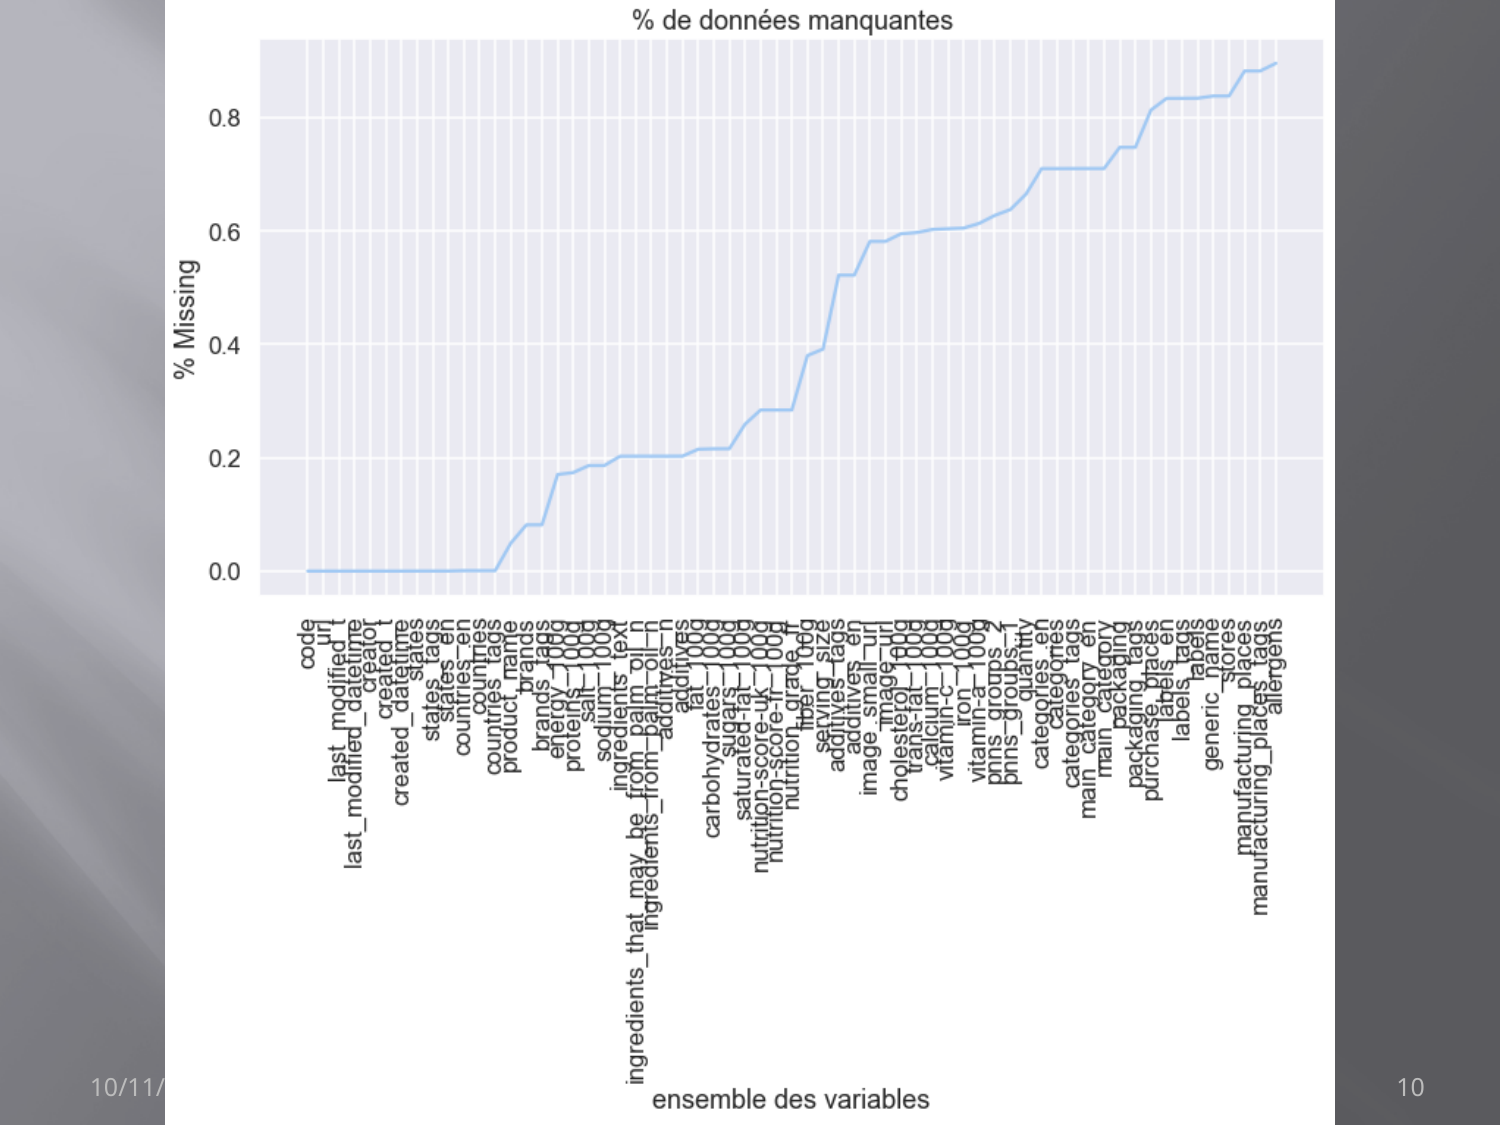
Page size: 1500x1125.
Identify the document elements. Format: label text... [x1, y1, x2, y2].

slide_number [75, 1052, 165, 1113]
picture [165, 0, 1335, 1125]
slide_number 10 [1378, 1052, 1425, 1113]
